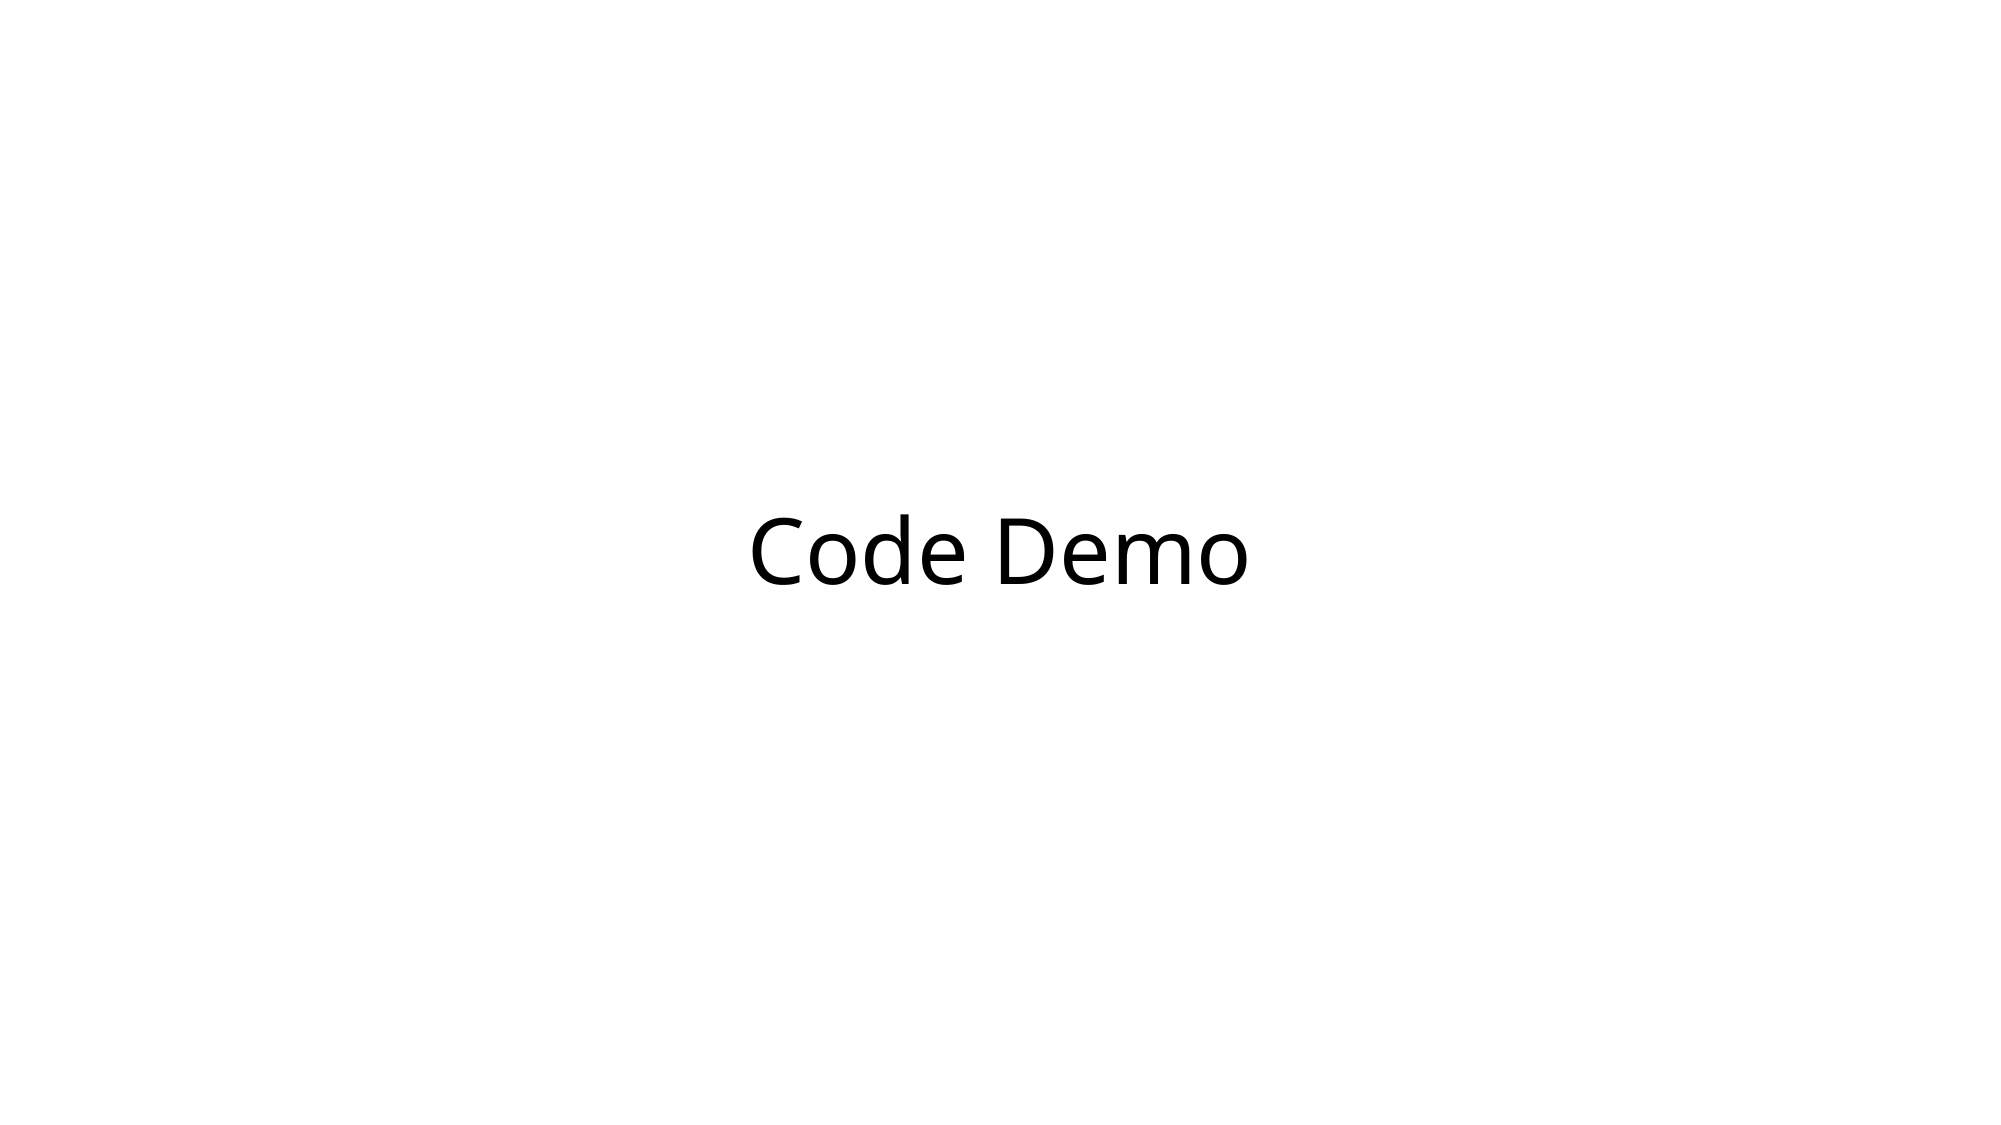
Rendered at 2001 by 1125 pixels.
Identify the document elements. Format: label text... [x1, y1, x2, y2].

title Code Demo [353, 59, 1647, 1050]
